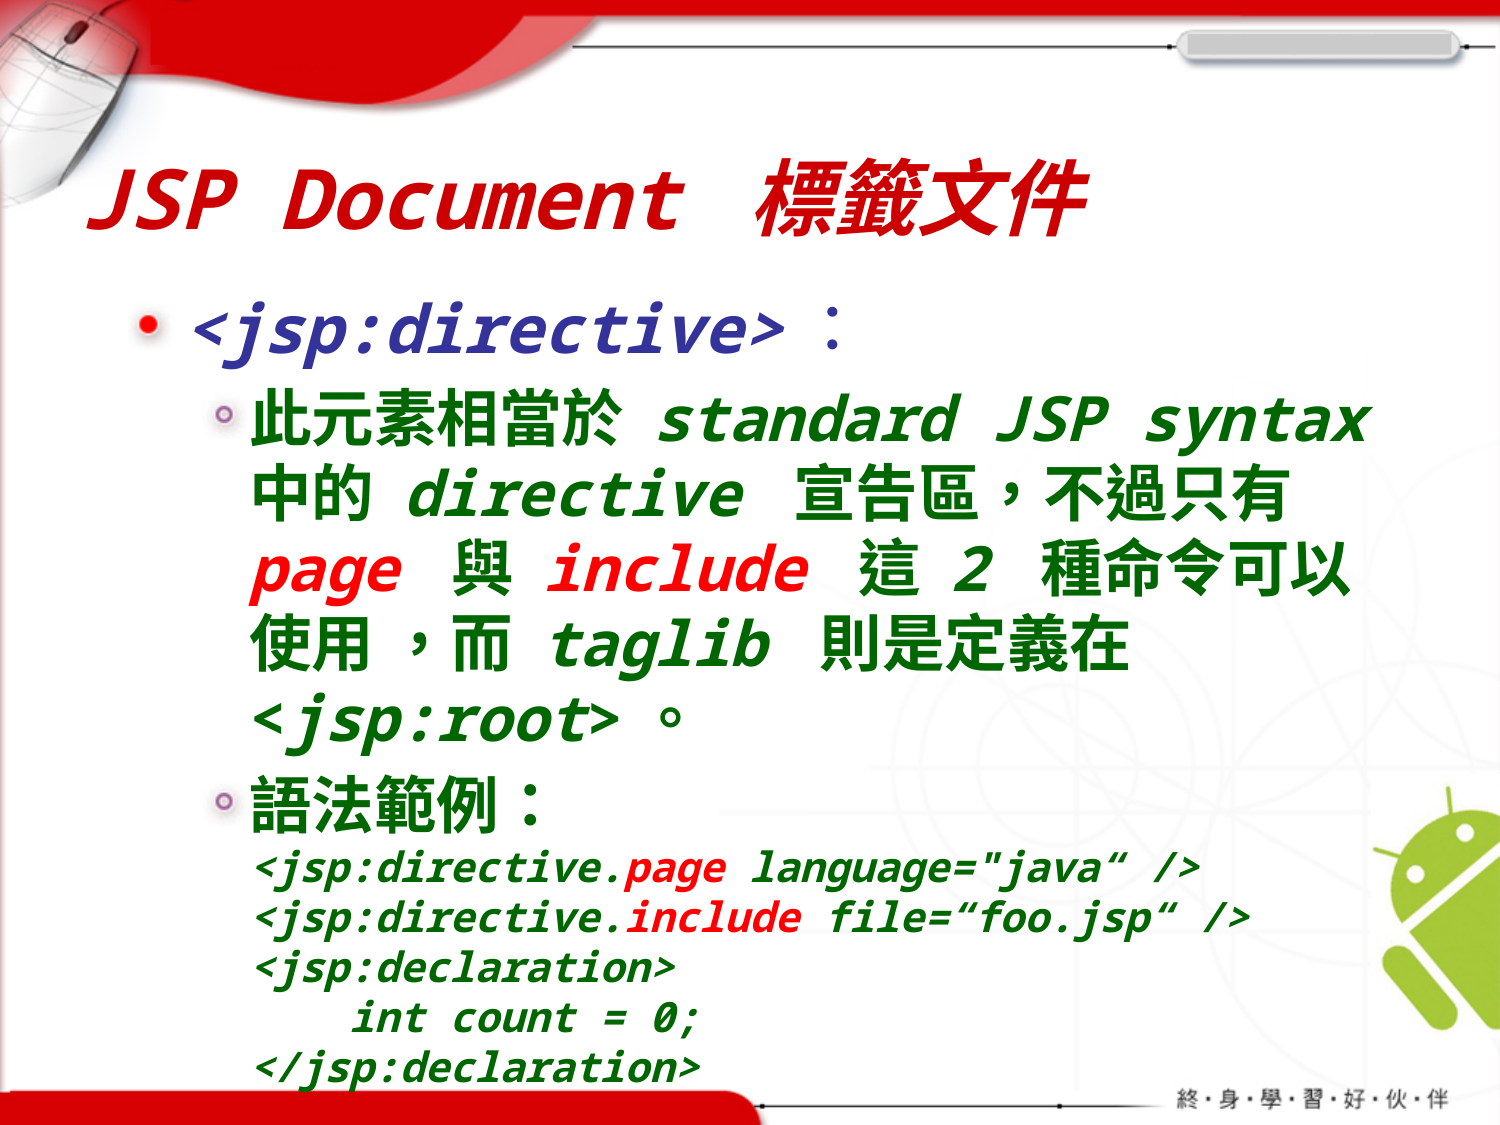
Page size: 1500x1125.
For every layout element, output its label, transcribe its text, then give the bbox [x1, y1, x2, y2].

list <jsp:directive>： 此元素相當於 standard JSP syntax 中的 directive 宣告區，不過只有 page 與 include 這 2 種命令可以使用 ，而 taglib 則是定義在 <jsp:root>。 語法範例： <jsp:directive.page language="java“ /> <jsp:directive.include file=“foo.jsp“ /> <jsp:declaration> int count = 0; </jsp:declaration> [112, 278, 1423, 1013]
picture [0, 0, 1500, 1125]
title JSP Document 標籤文件 [64, 136, 1416, 268]
